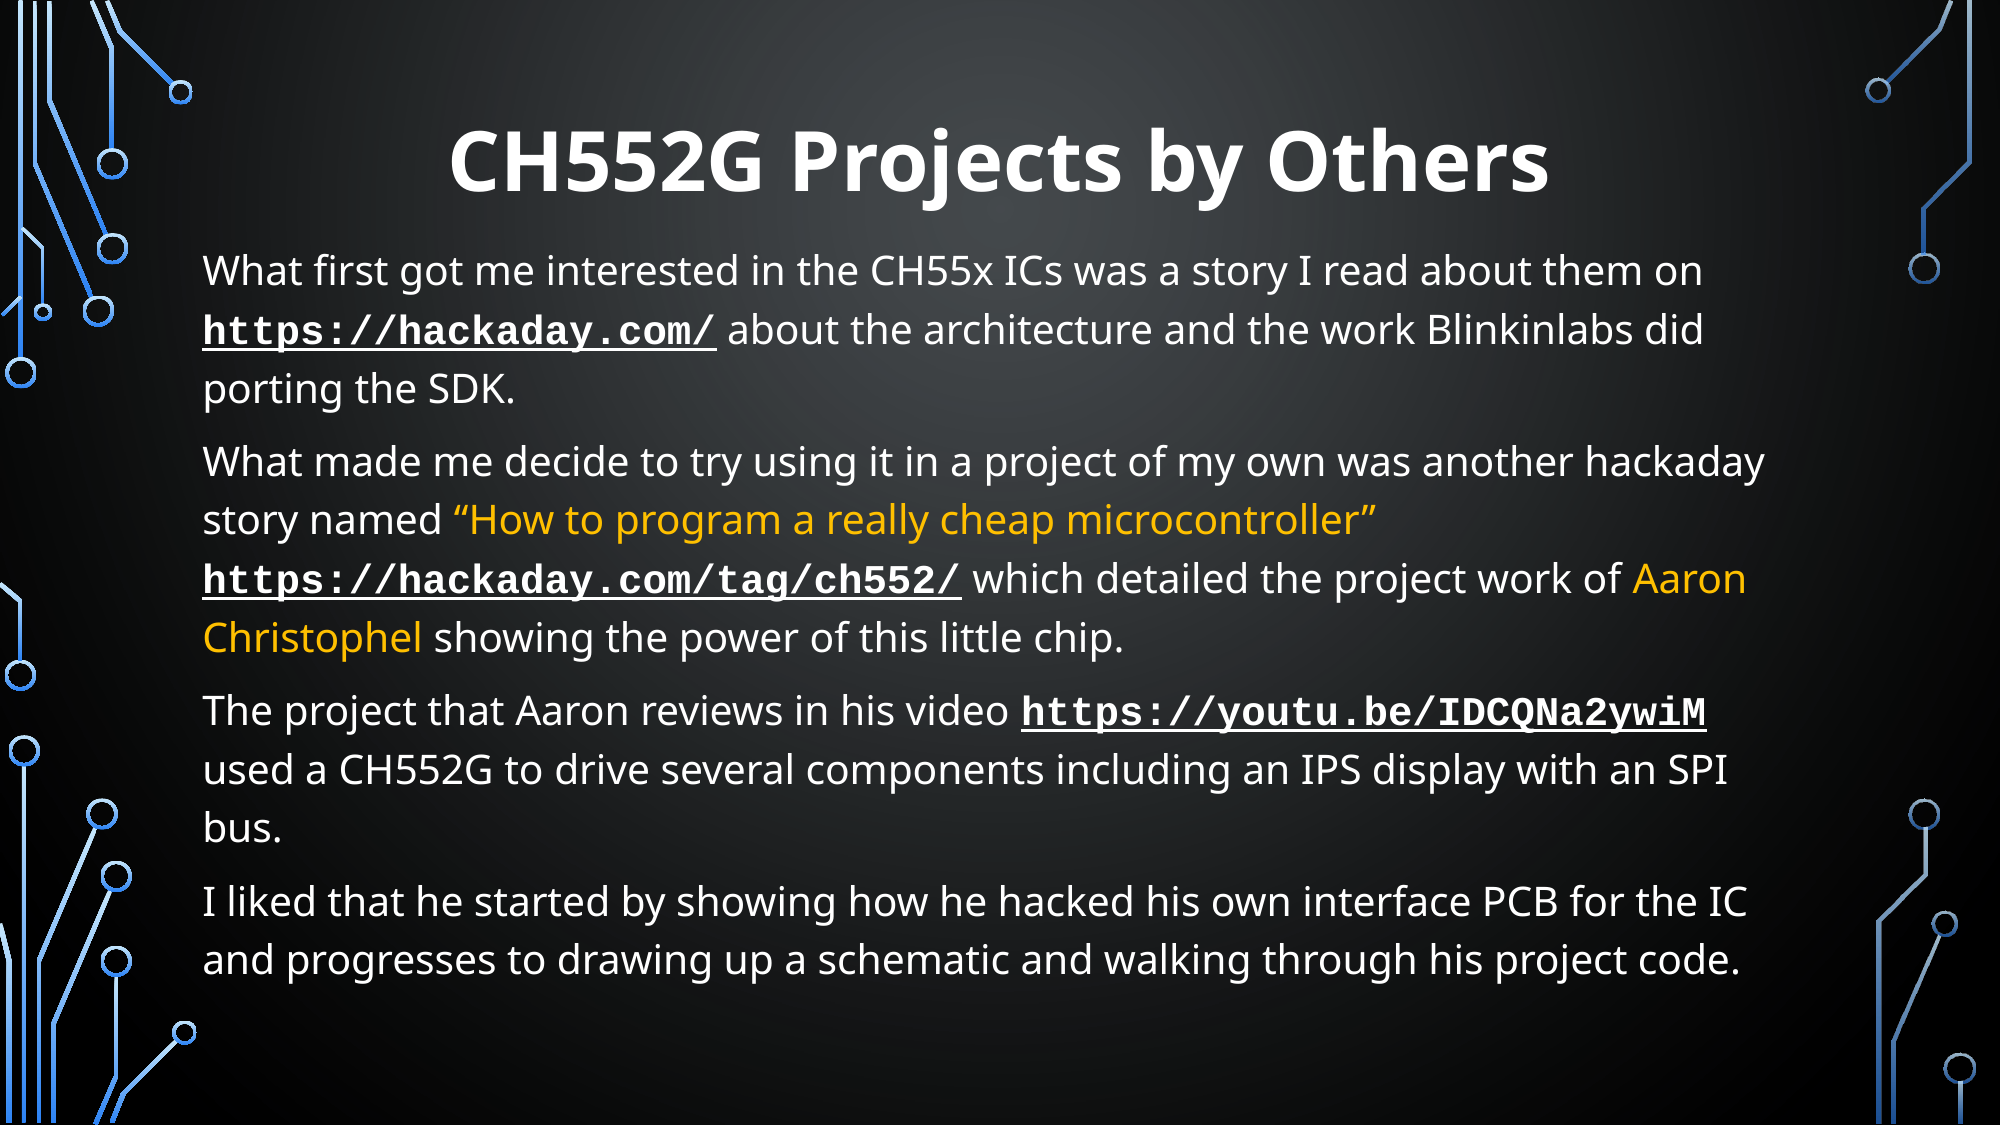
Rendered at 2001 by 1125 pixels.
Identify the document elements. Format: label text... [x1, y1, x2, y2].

title CH552G Projects by Others [187, 101, 1813, 227]
list What first got me interested in the CH55x ICs was a story I read about them on https://hackaday.com/ about the architecture and the work Blinkinlabs did porting the SDK. What made me decide to try using it in a project of my own was another hackaday story named “How to program a really cheap microcontroller” https://hackaday.com/tag/ch552/ which detailed the project work of Aaron Christophel showing the power of this little chip. The project that Aaron reviews in his video https://youtu.be/IDCQNa2ywiM used a CH552G to drive several components including an IPS display with an SPI bus. I liked that he started by showing how he hacked his own interface PCB for the IC and progresses to drawing up a schematic and walking through his project code. [187, 227, 1813, 992]
